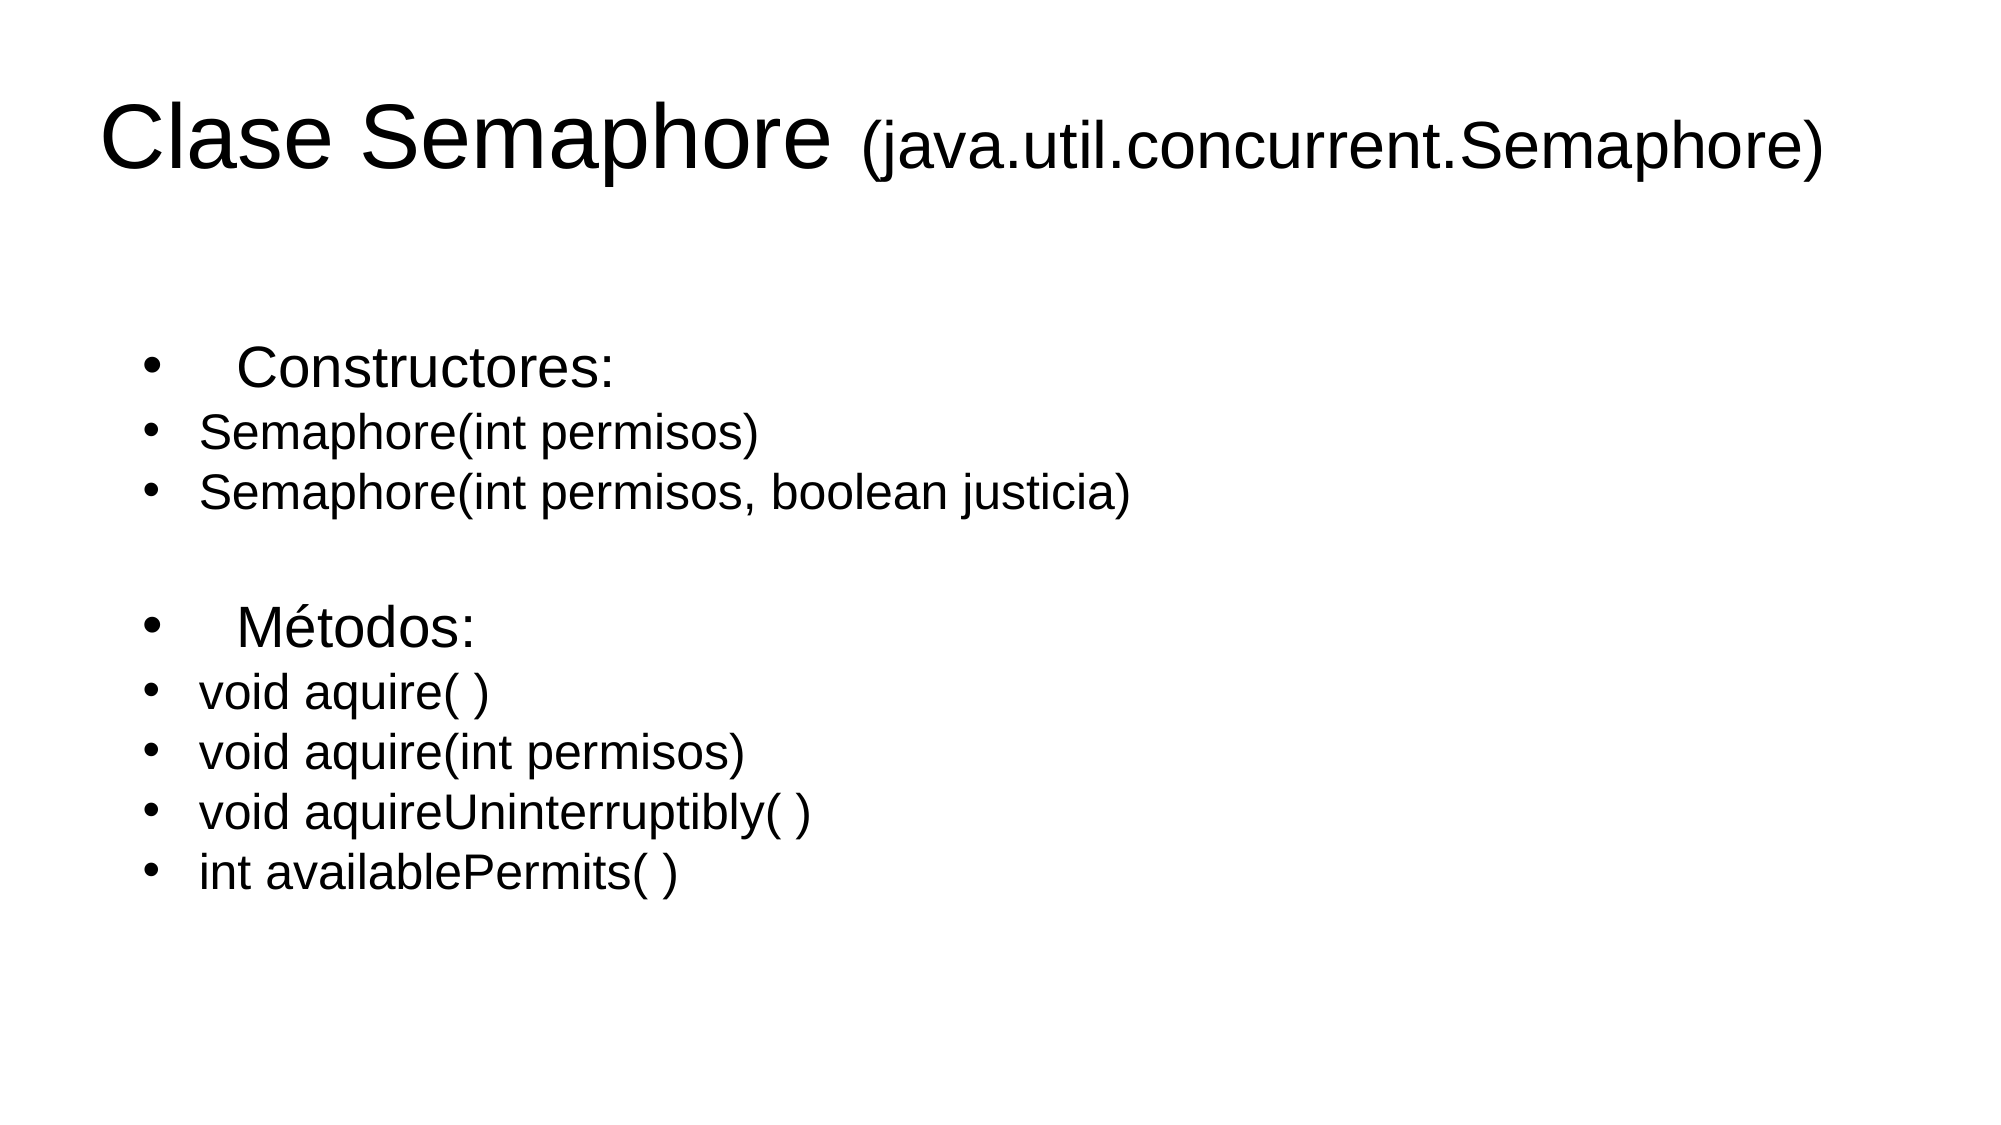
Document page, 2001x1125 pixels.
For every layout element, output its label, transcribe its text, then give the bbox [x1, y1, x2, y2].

text_box Clase Semaphore (java.util.concurrent.Semaphore) [99, 44, 1900, 233]
text_box Constructores: Semaphore(int permisos) Semaphore(int permisos, boolean justicia) Métodos: void aquire( ) void aquire(int permisos) void aquireUninterruptibly( ) int availablePermits( ) [142, 329, 1943, 1100]
